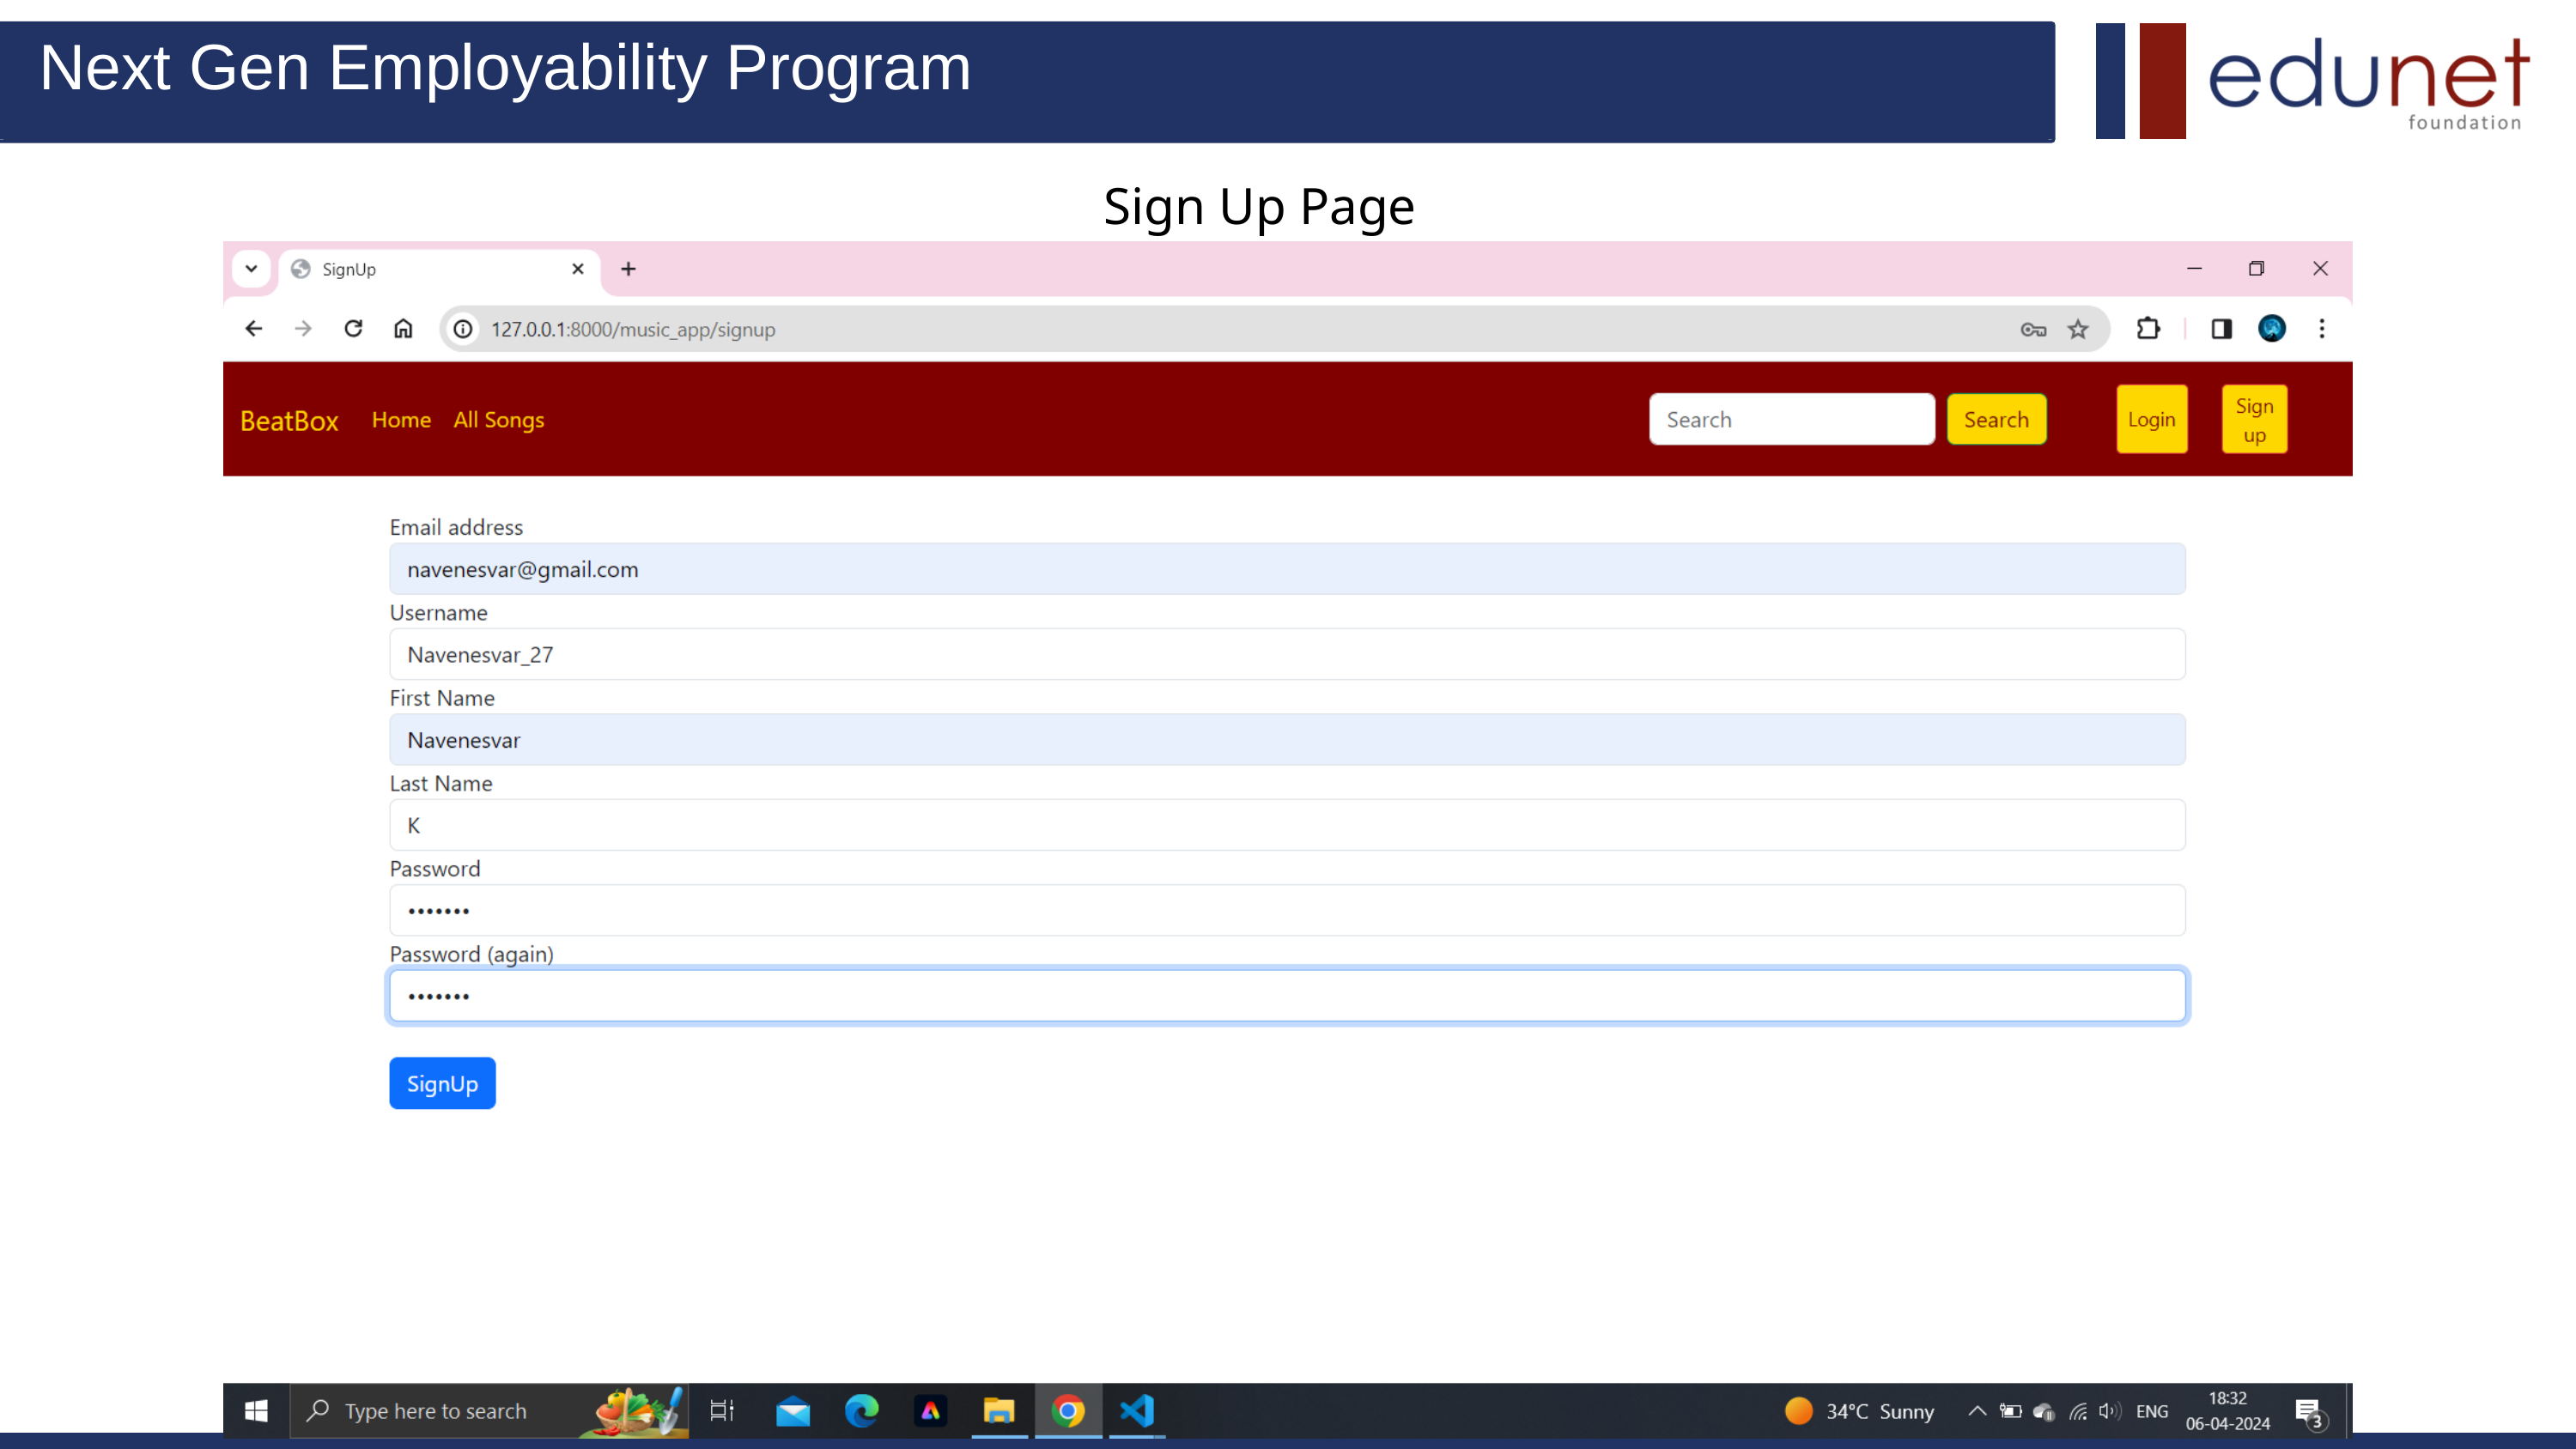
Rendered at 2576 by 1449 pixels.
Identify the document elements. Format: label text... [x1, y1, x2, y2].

text_box [2368, 25, 2545, 142]
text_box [2095, 22, 2126, 140]
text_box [0, 21, 2056, 143]
text_box [223, 241, 2353, 1432]
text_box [2139, 22, 2187, 140]
text_box Sign Up Page [149, 174, 2372, 235]
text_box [2051, 17, 2365, 183]
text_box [0, 1432, 2576, 1449]
